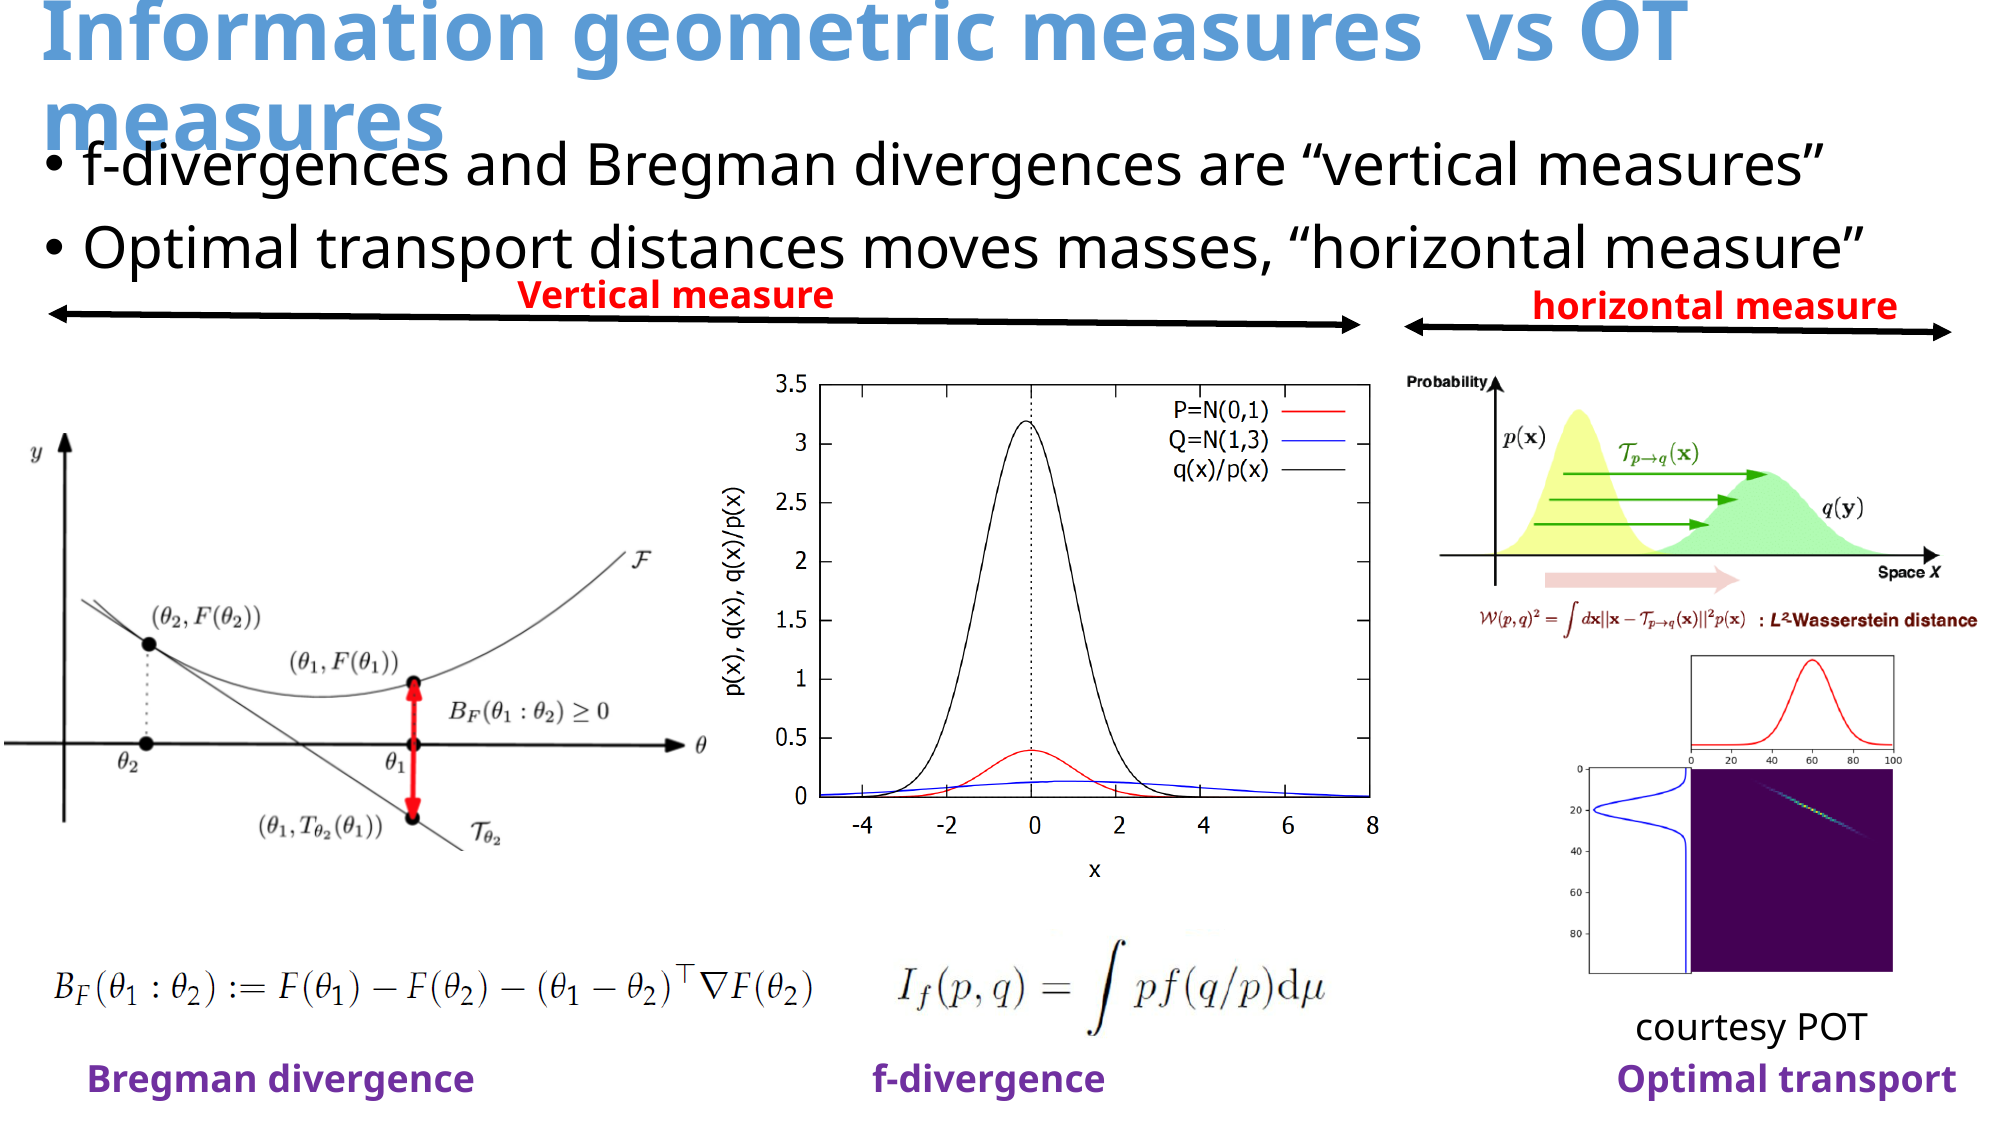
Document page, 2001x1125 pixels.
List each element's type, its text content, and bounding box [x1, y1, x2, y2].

text_box f-divergence [857, 1048, 1289, 1108]
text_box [47, 313, 1361, 325]
text_box Vertical measure [502, 263, 907, 313]
text_box Optimal transport [1601, 1048, 2000, 1108]
picture [889, 929, 1335, 1049]
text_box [1404, 326, 1952, 333]
list f-divergences and Bregman divergences are “vertical measures” Optimal transport distances moves masses, “horizontal measure” [29, 127, 1903, 841]
title Information geometric measures vs OT measures [26, 0, 2000, 187]
text_box horizontal measure [1517, 274, 1921, 326]
text_box courtesy POT [1620, 995, 1884, 1048]
picture [715, 359, 1989, 883]
picture [1560, 651, 1903, 979]
picture [48, 954, 813, 1027]
picture [4, 433, 707, 851]
text_box Bregman divergence [71, 1048, 503, 1108]
